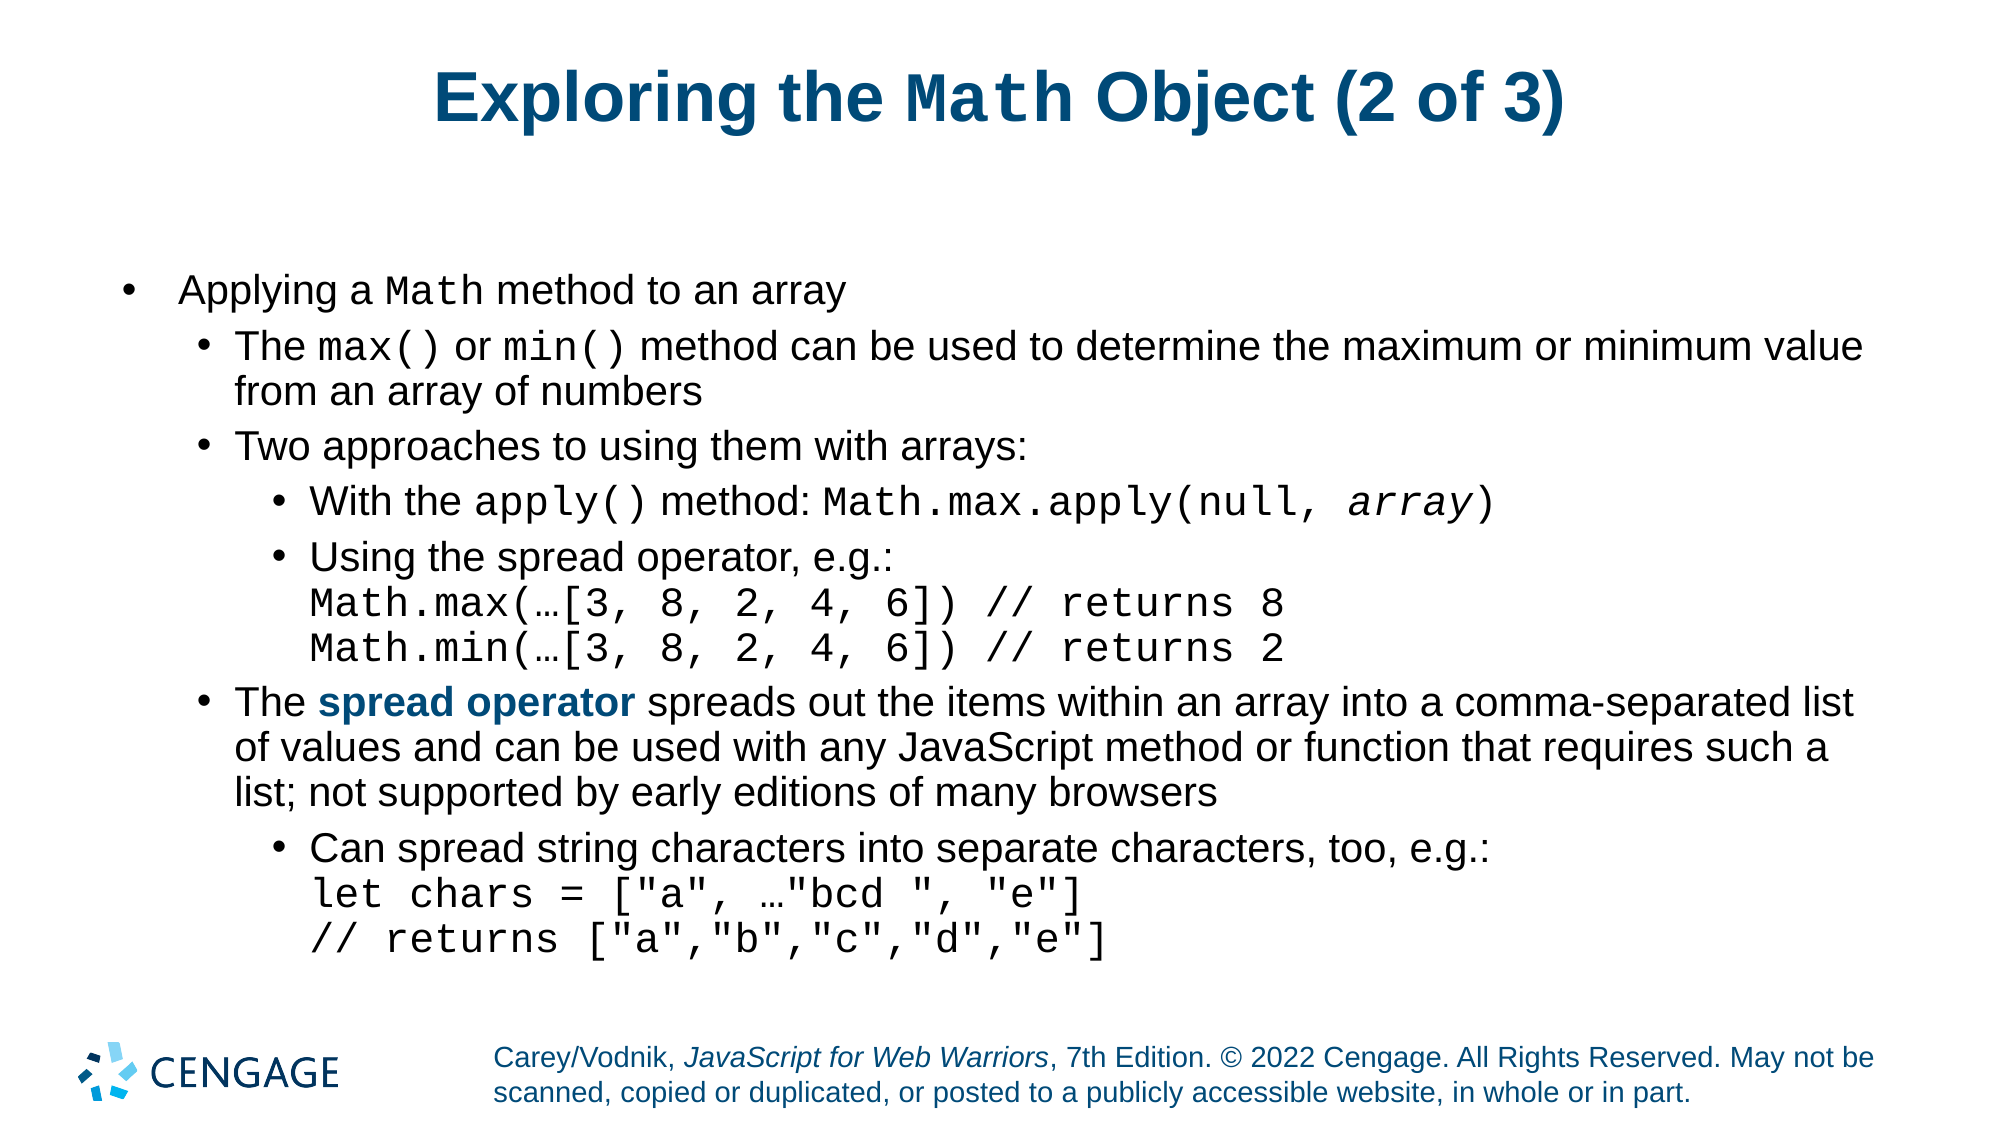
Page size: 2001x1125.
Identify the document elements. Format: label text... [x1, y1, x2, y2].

picture [78, 1042, 338, 1101]
title Exploring the Math Object (2 of 3) [137, 59, 1863, 171]
list Applying a Math method to an array The max() or min() method can be used to determine the maximum or minimum value from an array of numbers Two approaches to using them with arrays: With the apply() method: Math.max.apply(null, array) Using the spread operator, e.g.: Math.max(…[3, 8, 2, 4, 6]) // returns 8 Math.min(…[3, 8, 2, 4, 6]) // returns 2 The spread operator spreads out the items within an array into a comma-separated list of values and can be used with any JavaScript method or function that requires such a list; not supported by early editions of many browsers Can spread string characters into separate characters, too, e.g.: let chars = ["a", …"bcd ", "e"] // returns ["a","b","c","d","e"] [121, 268, 1880, 990]
